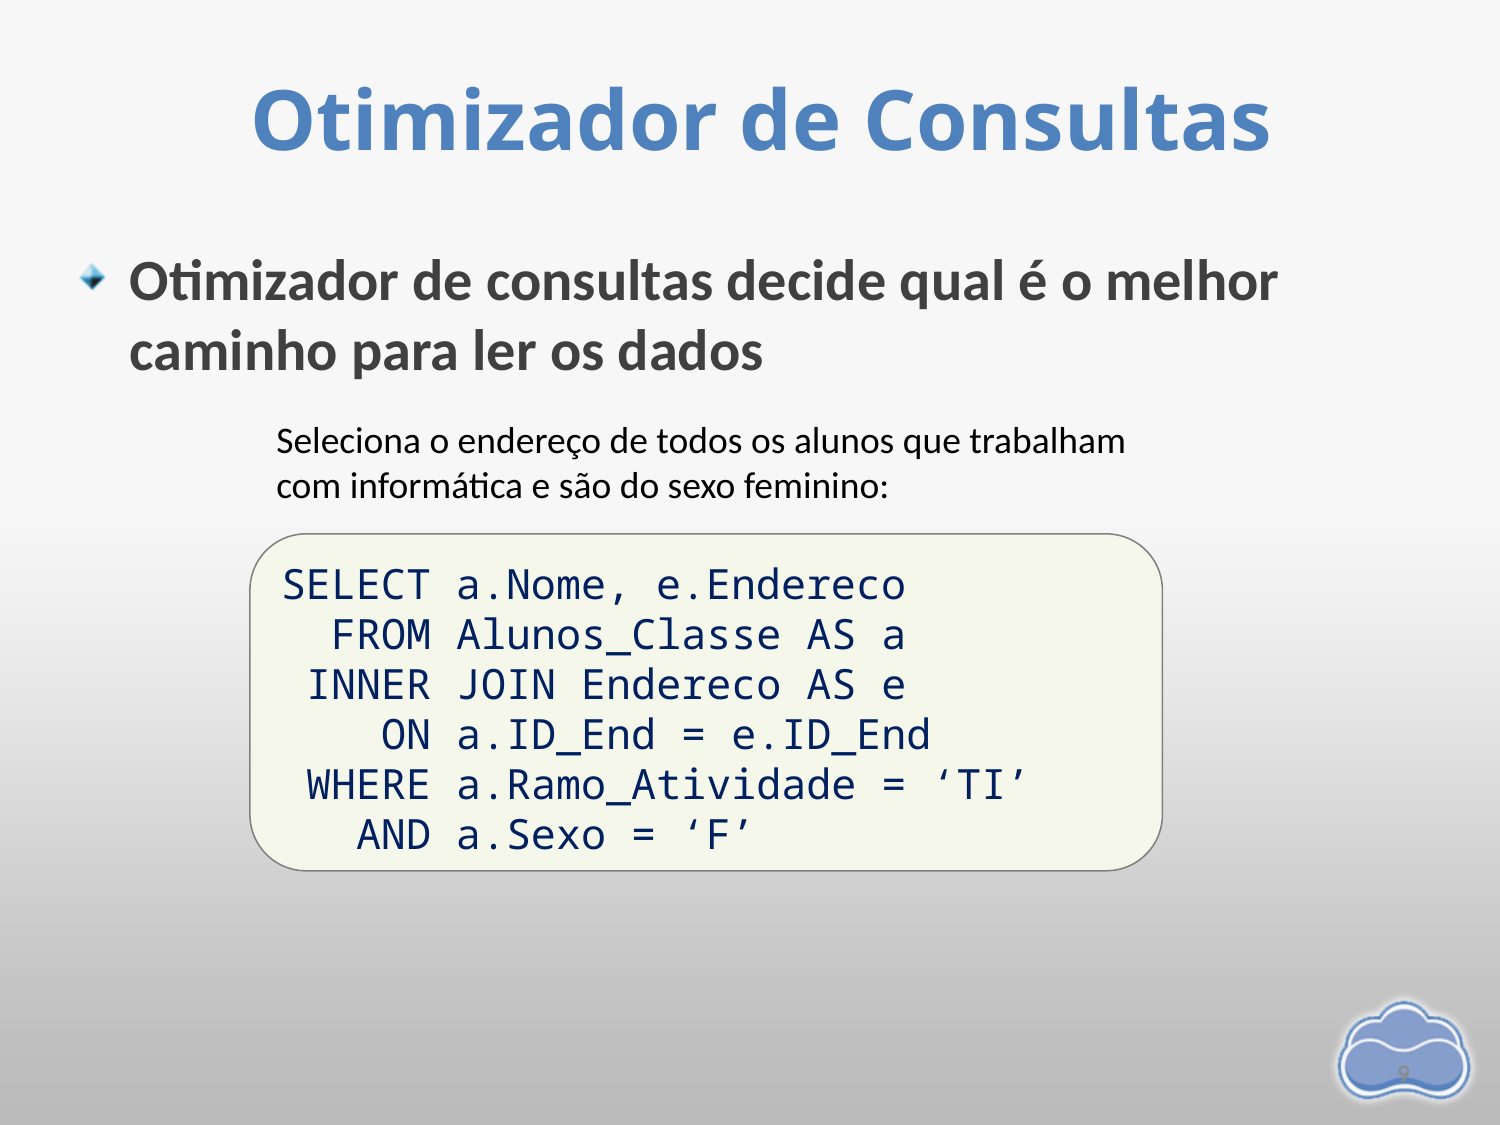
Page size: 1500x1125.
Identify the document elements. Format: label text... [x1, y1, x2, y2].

text_box 9 [1074, 1042, 1425, 1103]
list Otimizador de consultas decide qual é o melhor caminho para ler os dados [58, 234, 1430, 961]
text_box Seleciona o endereço de todos os alunos que trabalham com informática e são do sexo feminino: [261, 408, 1151, 514]
title Otimizador de Consultas [23, 58, 1500, 176]
text_box SELECT a.Nome, e.Endereco FROM Alunos_Classe AS a INNER JOIN Endereco AS e ON a.ID_End = e.ID_End WHERE a.Ramo_Atividade = ‘TI’ AND a.Sexo = ‘F’ [249, 533, 1163, 871]
picture [0, 0, 1500, 1125]
